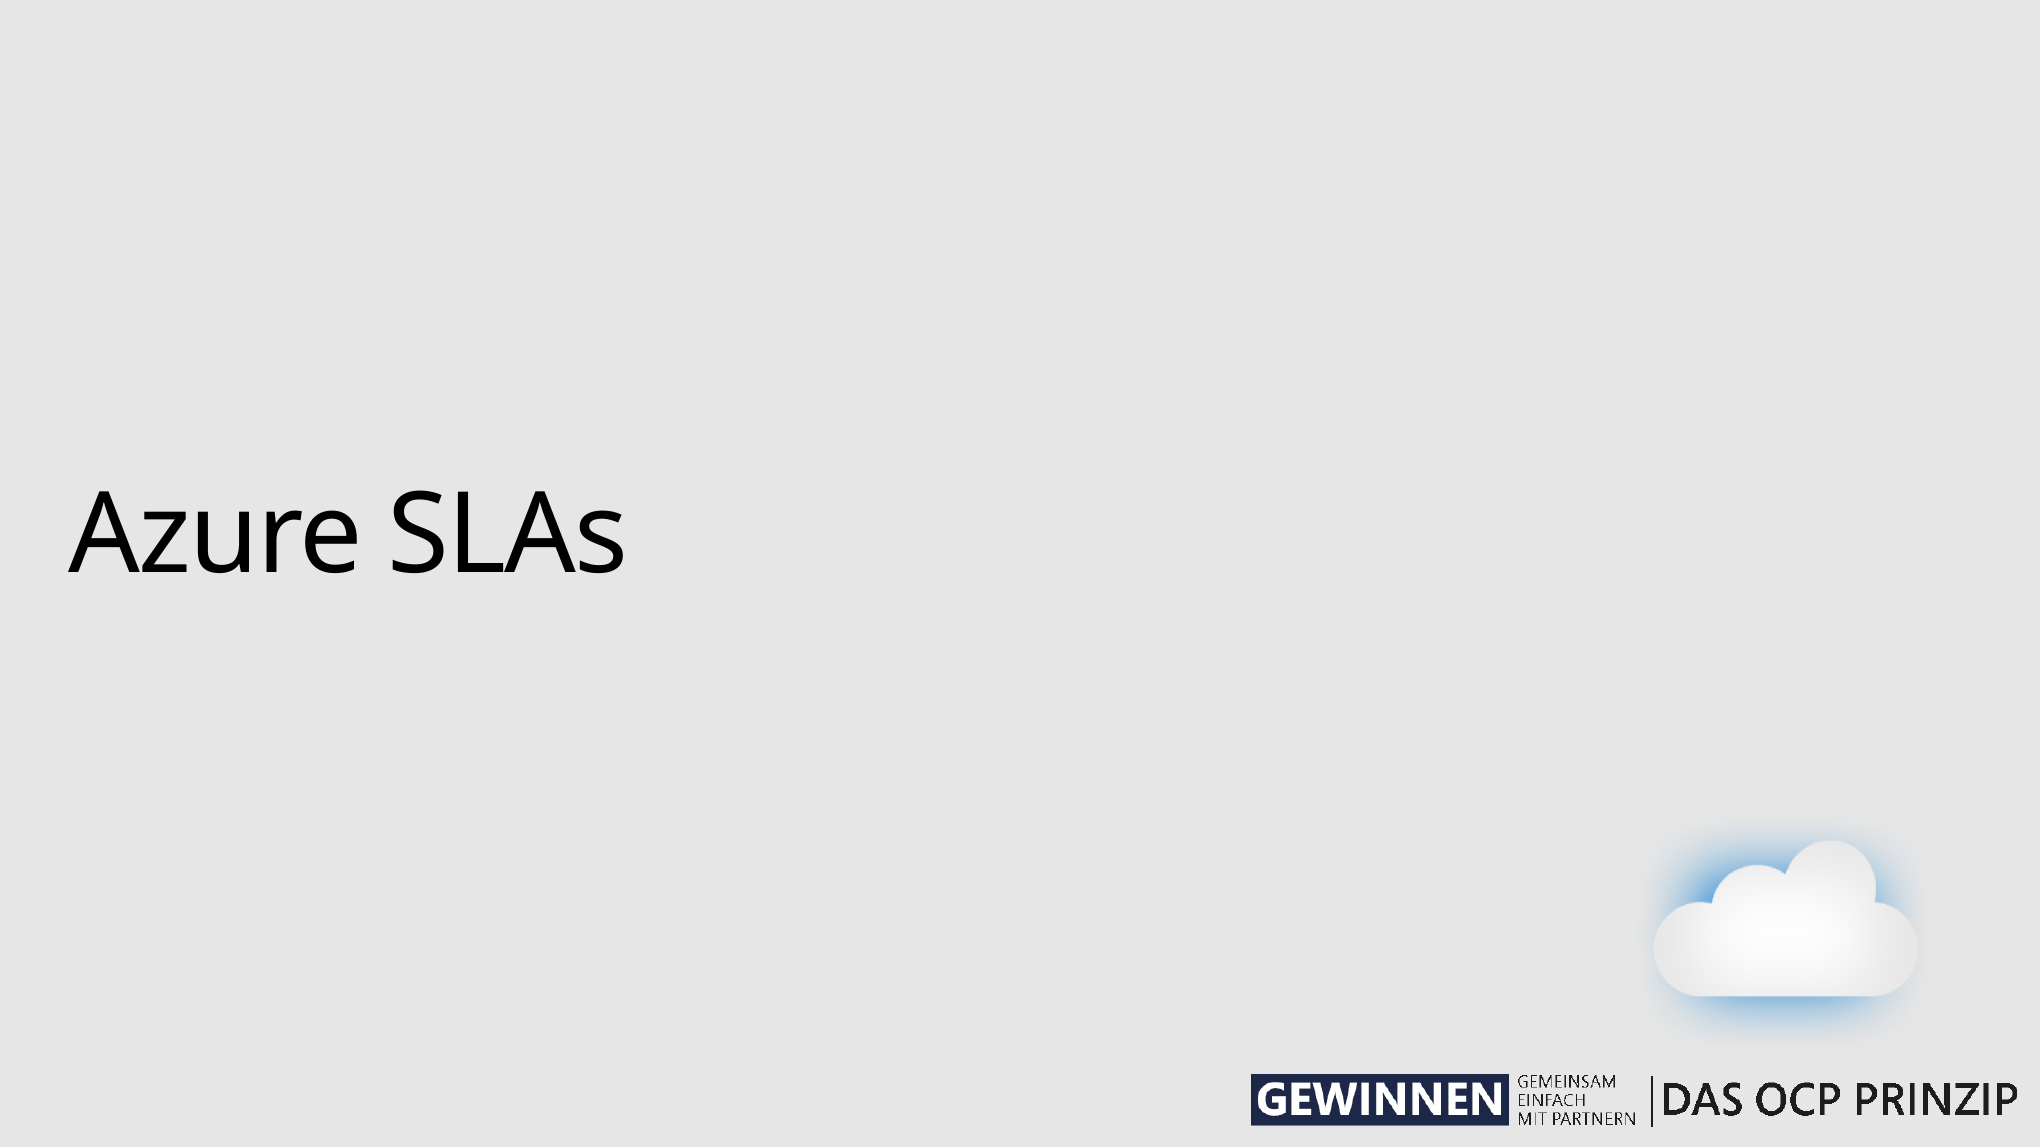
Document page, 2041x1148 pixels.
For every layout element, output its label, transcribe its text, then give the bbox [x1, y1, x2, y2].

picture [1625, 795, 1939, 1061]
picture [1238, 1066, 2041, 1134]
title Azure SLAs [45, 458, 1996, 612]
